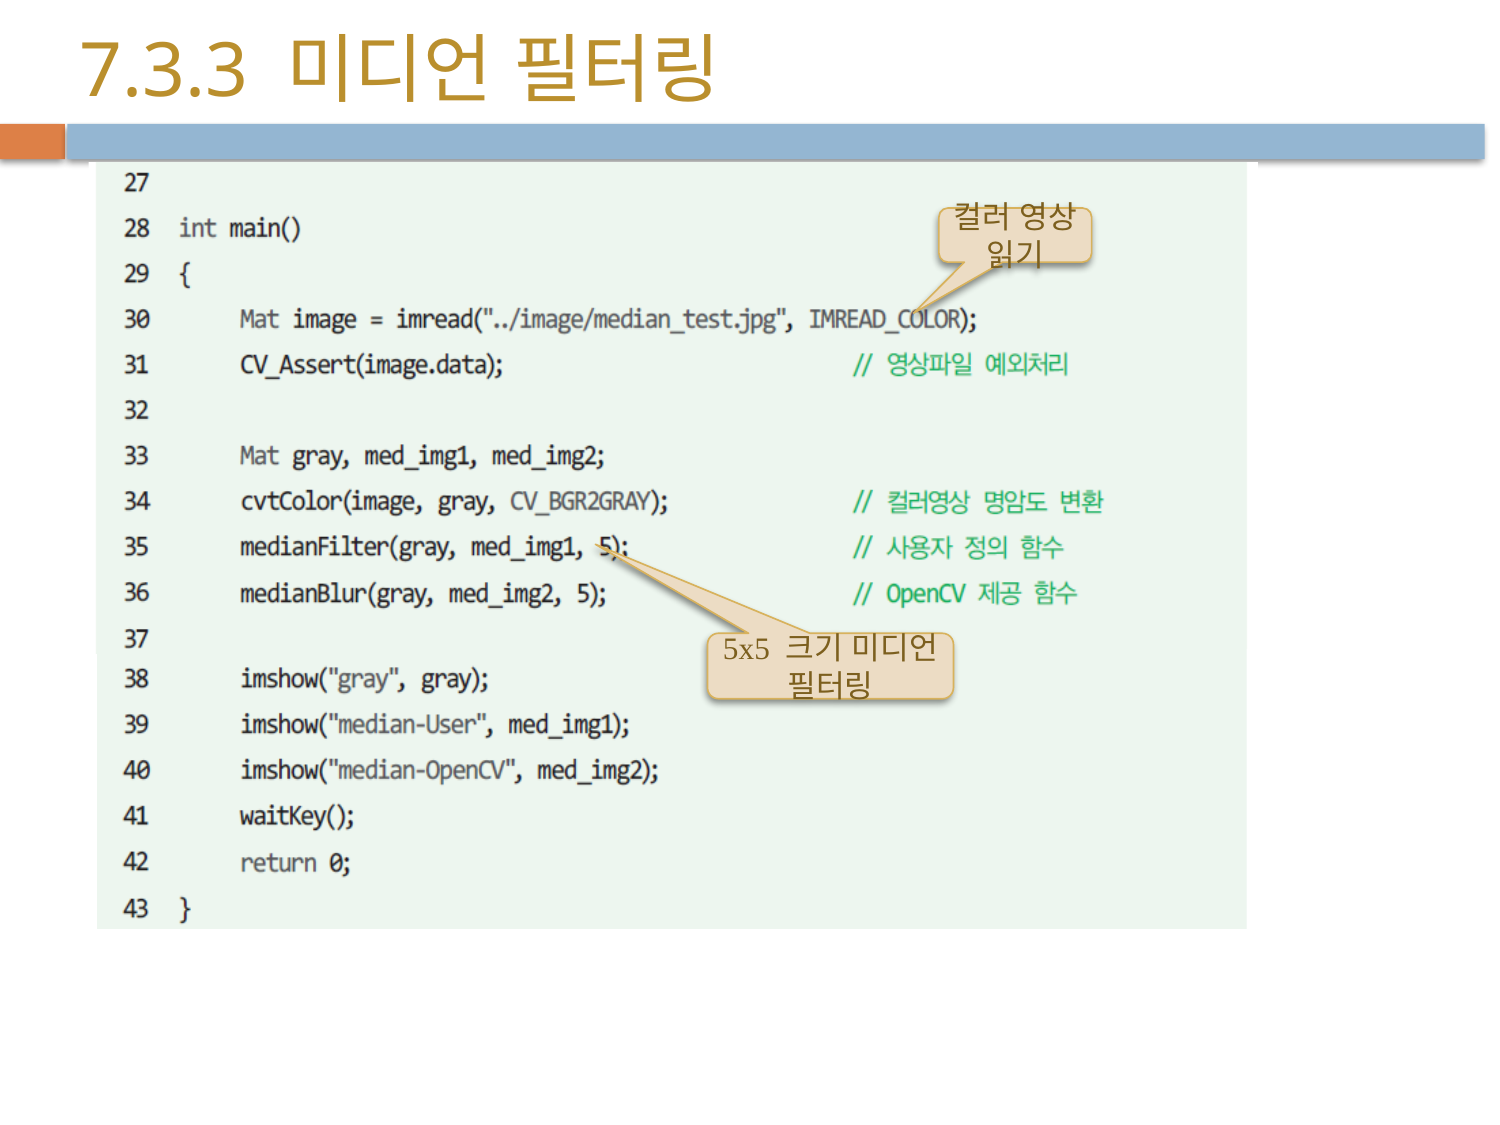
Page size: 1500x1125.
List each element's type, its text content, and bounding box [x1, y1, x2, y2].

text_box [88, 162, 1259, 929]
title 7.3.3 미디언 필터링 [64, 7, 1471, 126]
